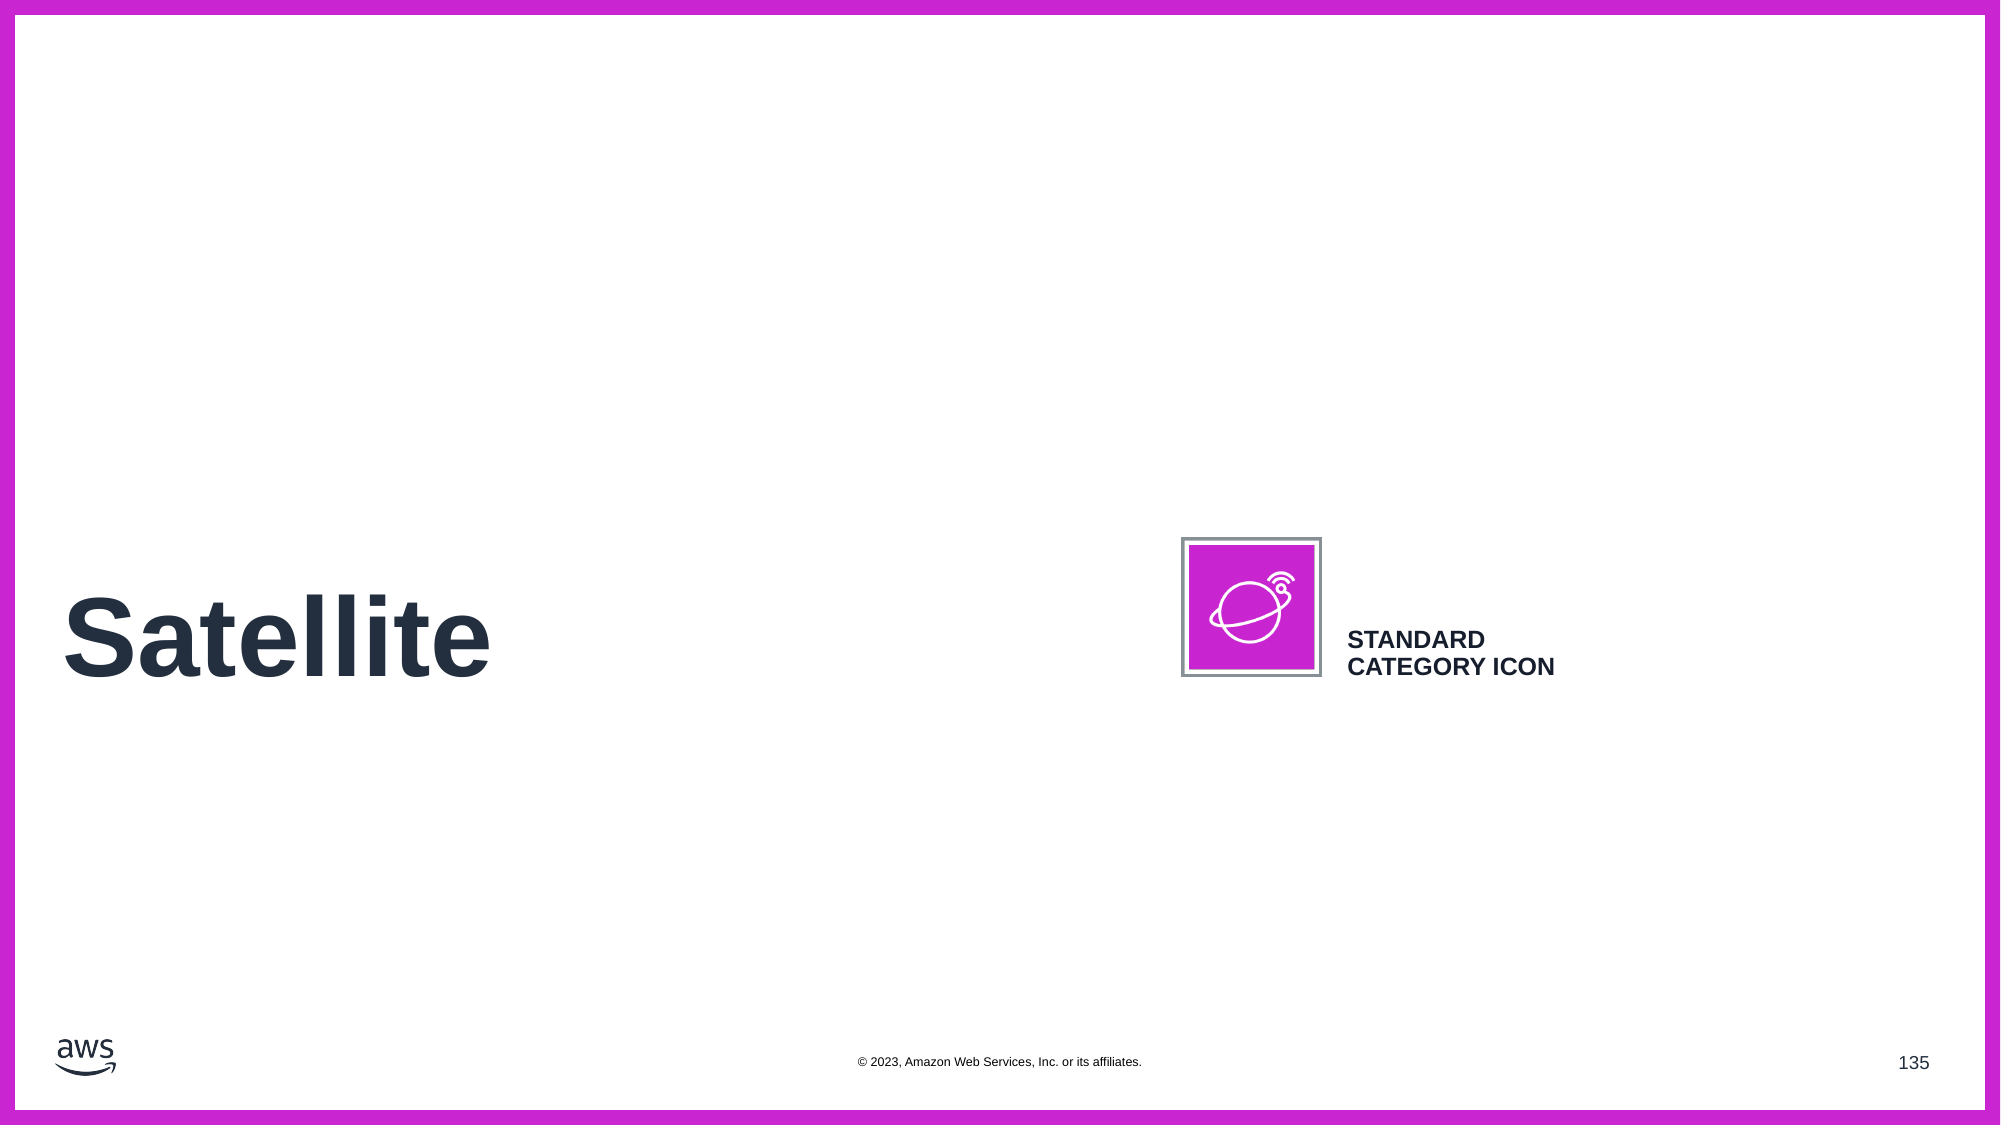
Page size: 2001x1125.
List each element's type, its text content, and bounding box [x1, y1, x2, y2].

text_box STANDARD CATEGORY ICON [1332, 541, 1780, 689]
title Satellite [47, 339, 1393, 709]
picture [1181, 537, 1322, 677]
slide_number 135 [1494, 1031, 1945, 1092]
footer © 2023, Amazon Web Services, Inc. or its affiliates. [662, 1031, 1338, 1092]
picture [55, 1039, 116, 1076]
